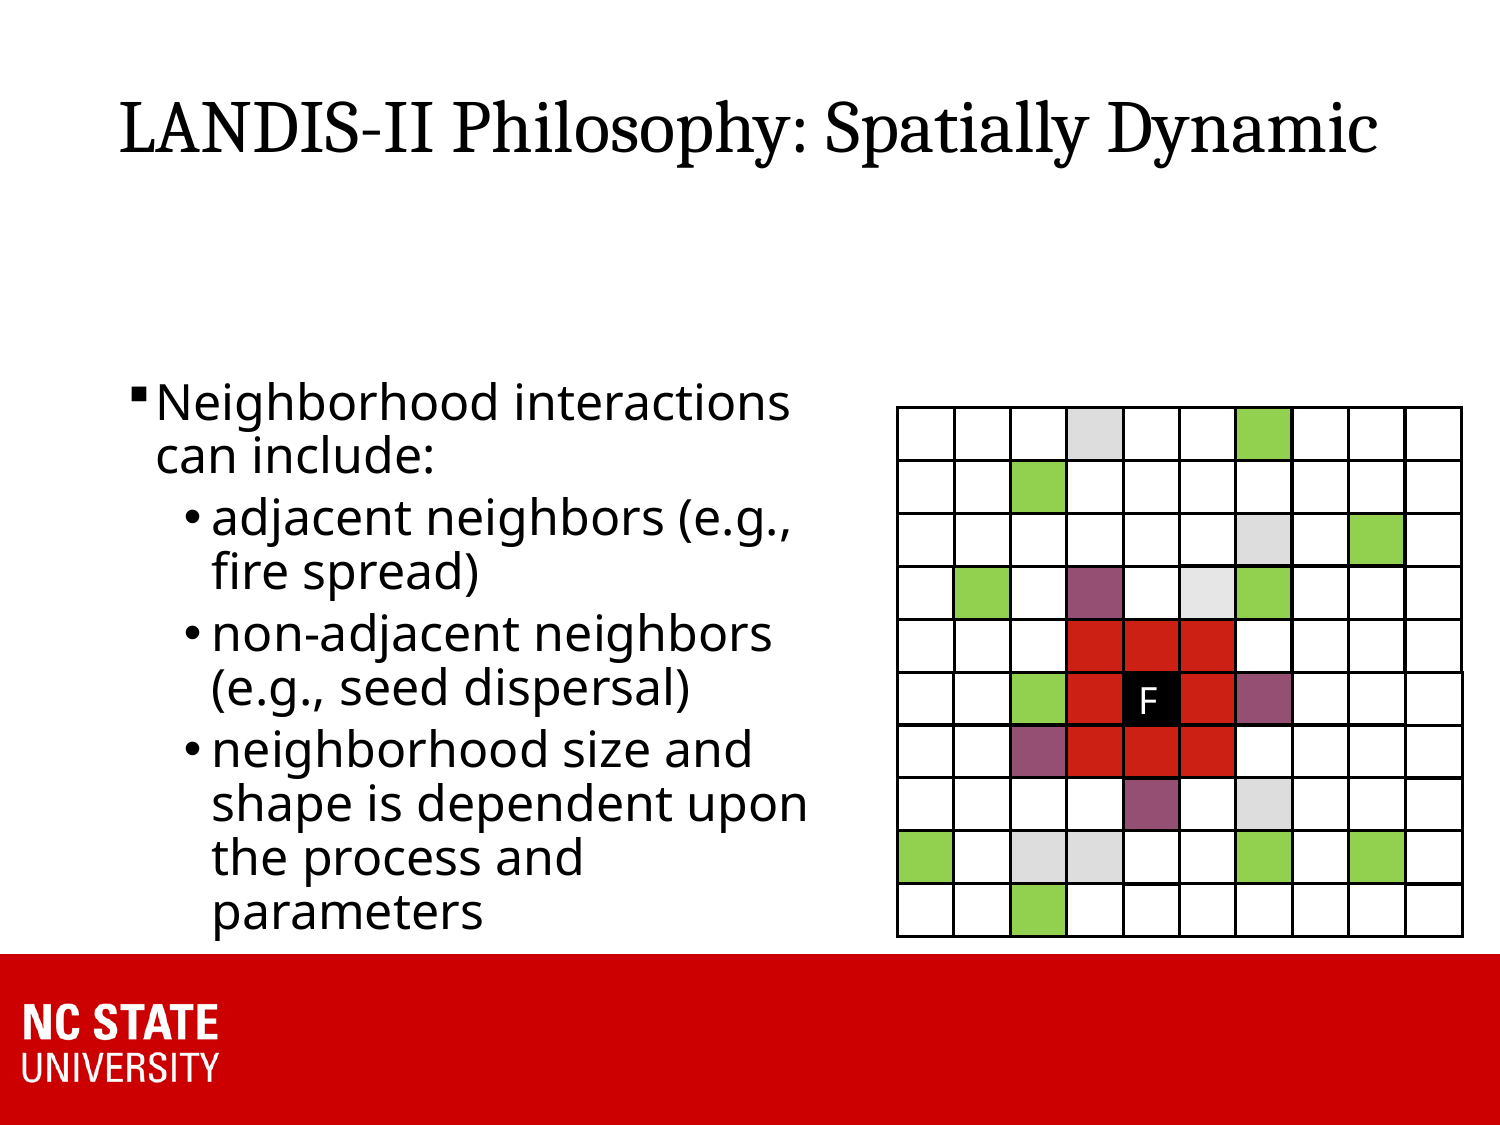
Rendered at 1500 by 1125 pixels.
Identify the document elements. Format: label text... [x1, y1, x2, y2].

title LANDIS-II Philosophy: Spatially Dynamic [103, 19, 1397, 237]
list Neighborhood interactions can include: adjacent neighbors (e.g., fire spread) non-adjacent neighbors (e.g., seed dispersal) neighborhood size and shape is dependent upon the process and parameters [112, 369, 869, 1045]
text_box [897, 407, 1463, 937]
picture [0, 958, 243, 1125]
